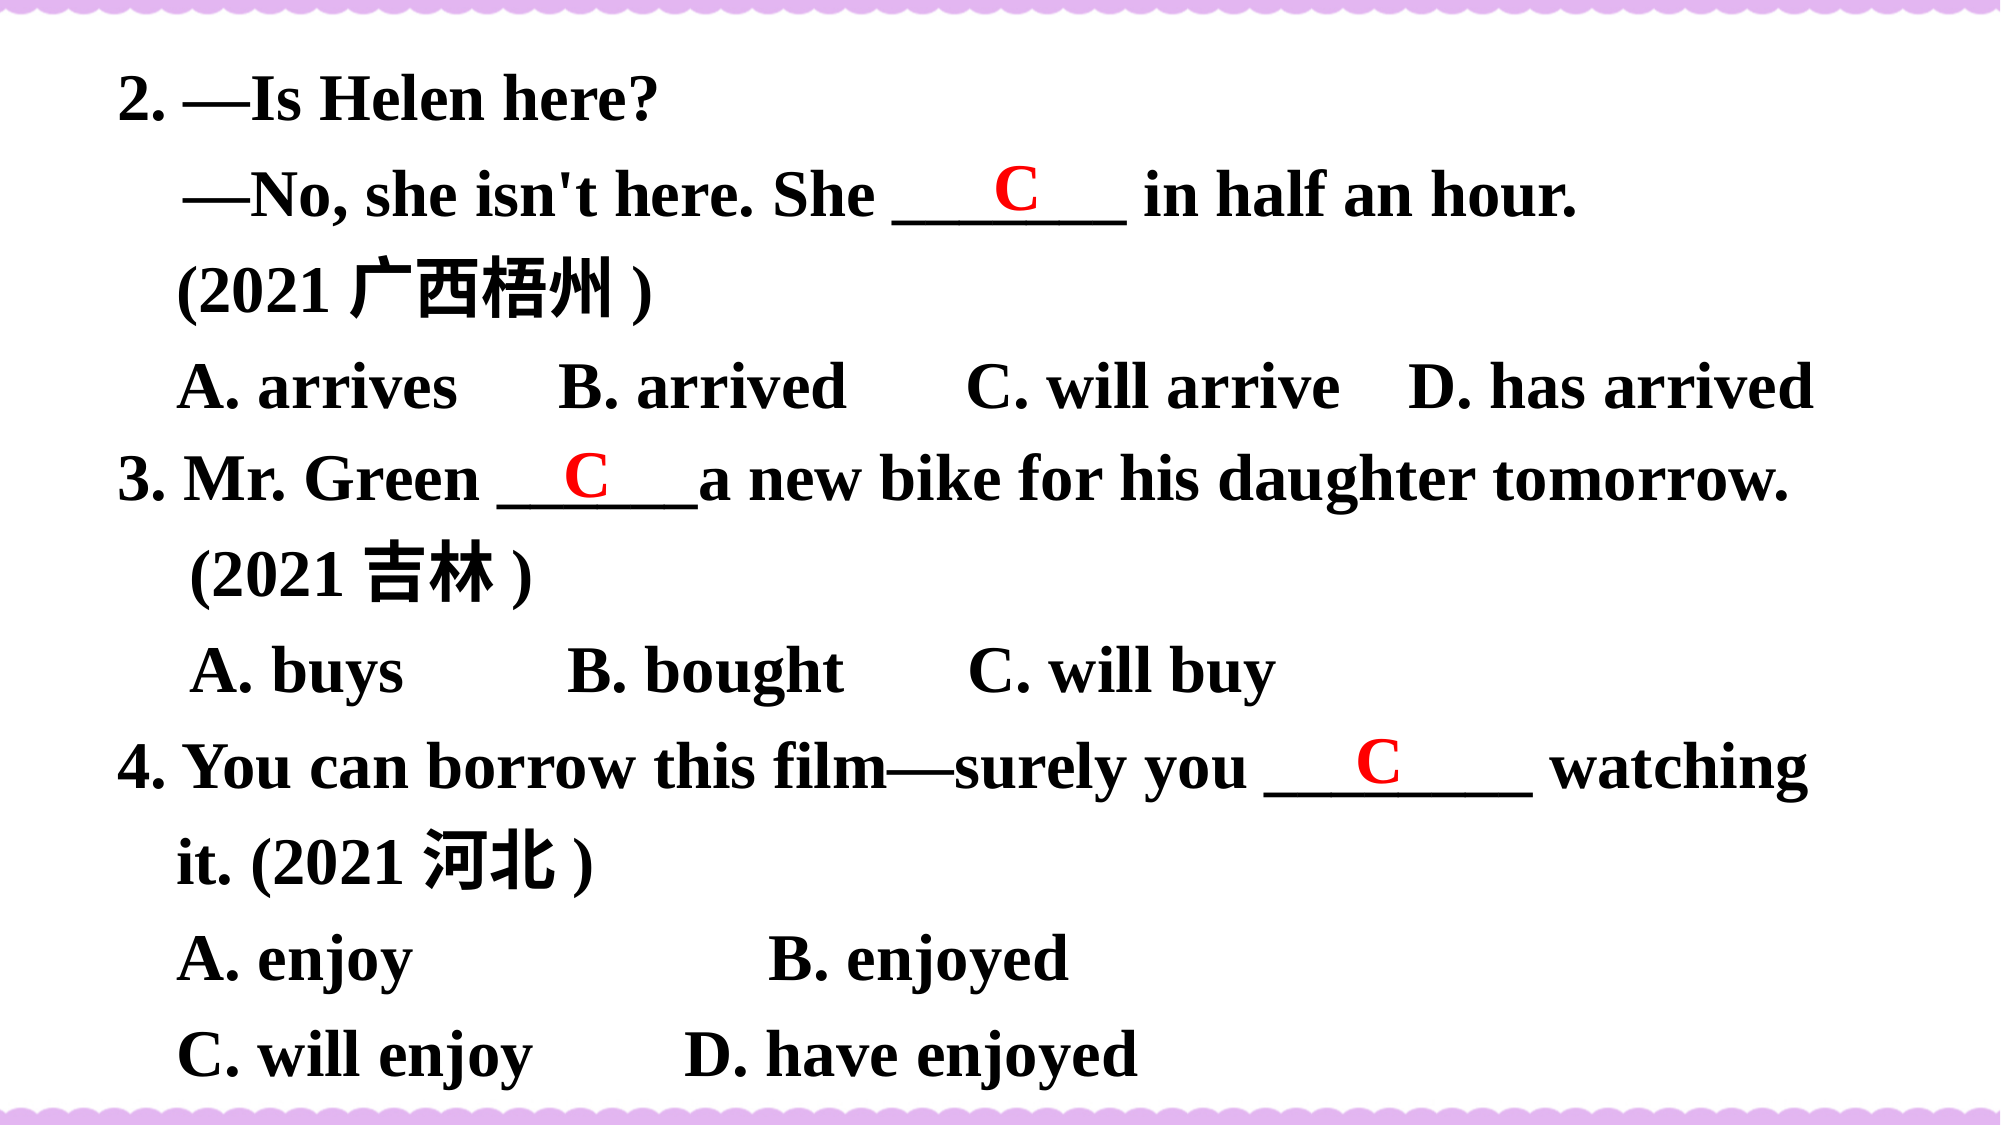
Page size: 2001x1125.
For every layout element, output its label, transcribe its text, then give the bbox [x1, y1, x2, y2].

text_box C [1340, 709, 1419, 805]
text_box C [978, 136, 1057, 232]
picture [0, 0, 2001, 1125]
text_box 3. Mr. Green ______a new bike for his daughter tomorrow. (2021吉林) A. buys B. bought C. will buy 4. You can borrow this film—surely you ________ watching it. (2021河北) enjoy B. enjoyed C. will enjoy D. have enjoyed [102, 410, 1865, 1097]
text_box C [548, 423, 627, 519]
text_box 2. —Is Helen here? —No, she isn't here. She _______ in half an hour. (2021广西梧州) A. arrives B. arrived C. will arrive D. has arrived [102, 30, 1910, 430]
